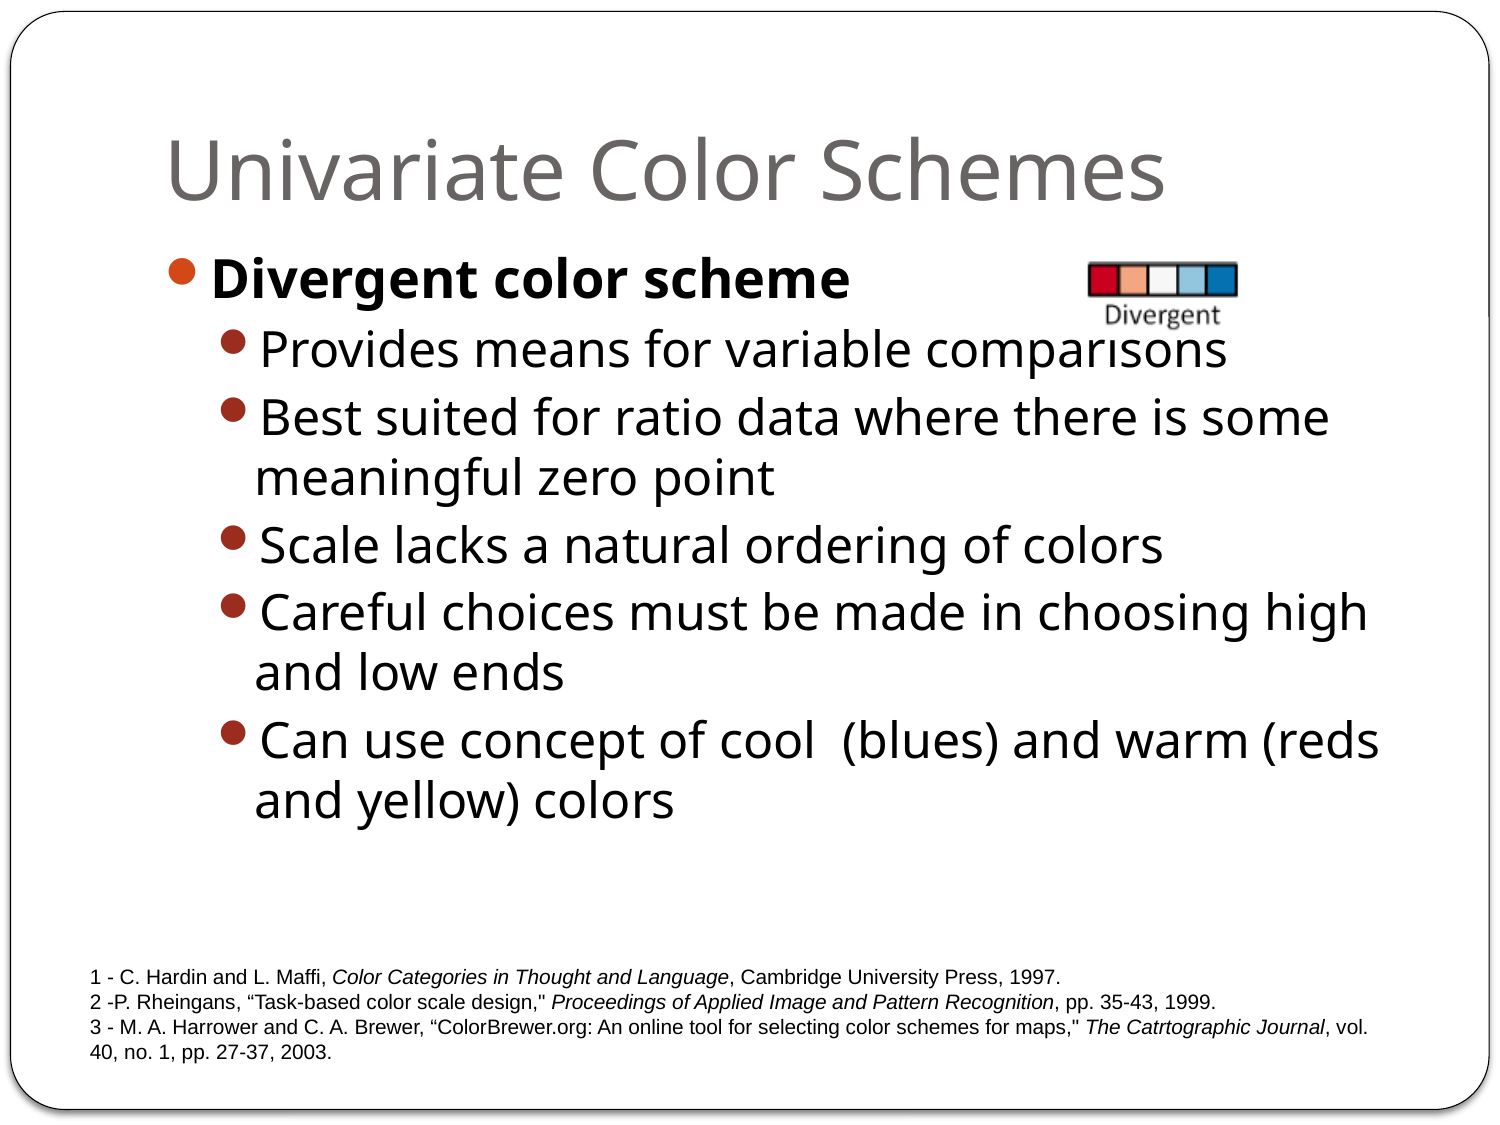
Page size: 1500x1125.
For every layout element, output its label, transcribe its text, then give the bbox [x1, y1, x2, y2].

list Divergent color scheme Provides means for variable comparisons Best suited for ratio data where there is some meaningful zero point Scale lacks a natural ordering of colors Careful choices must be made in choosing high and low ends Can use concept of cool (blues) and warm (reds and yellow) colors [150, 237, 1425, 988]
text_box 1 - C. Hardin and L. Maffi, Color Categories in Thought and Language, Cambridge University Press, 1997. 2 -P. Rheingans, “Task-based color scale design," Proceedings of Applied Image and Pattern Recognition, pp. 35-43, 1999. 3 - M. A. Harrower and C. A. Brewer, “ColorBrewer.org: An online tool for selecting color schemes for maps," The Catrtographic Journal, vol. 40, no. 1, pp. 27-37, 2003. [74, 955, 1394, 1071]
title Univariate Color Schemes [150, 45, 1425, 233]
picture [1074, 249, 1246, 337]
